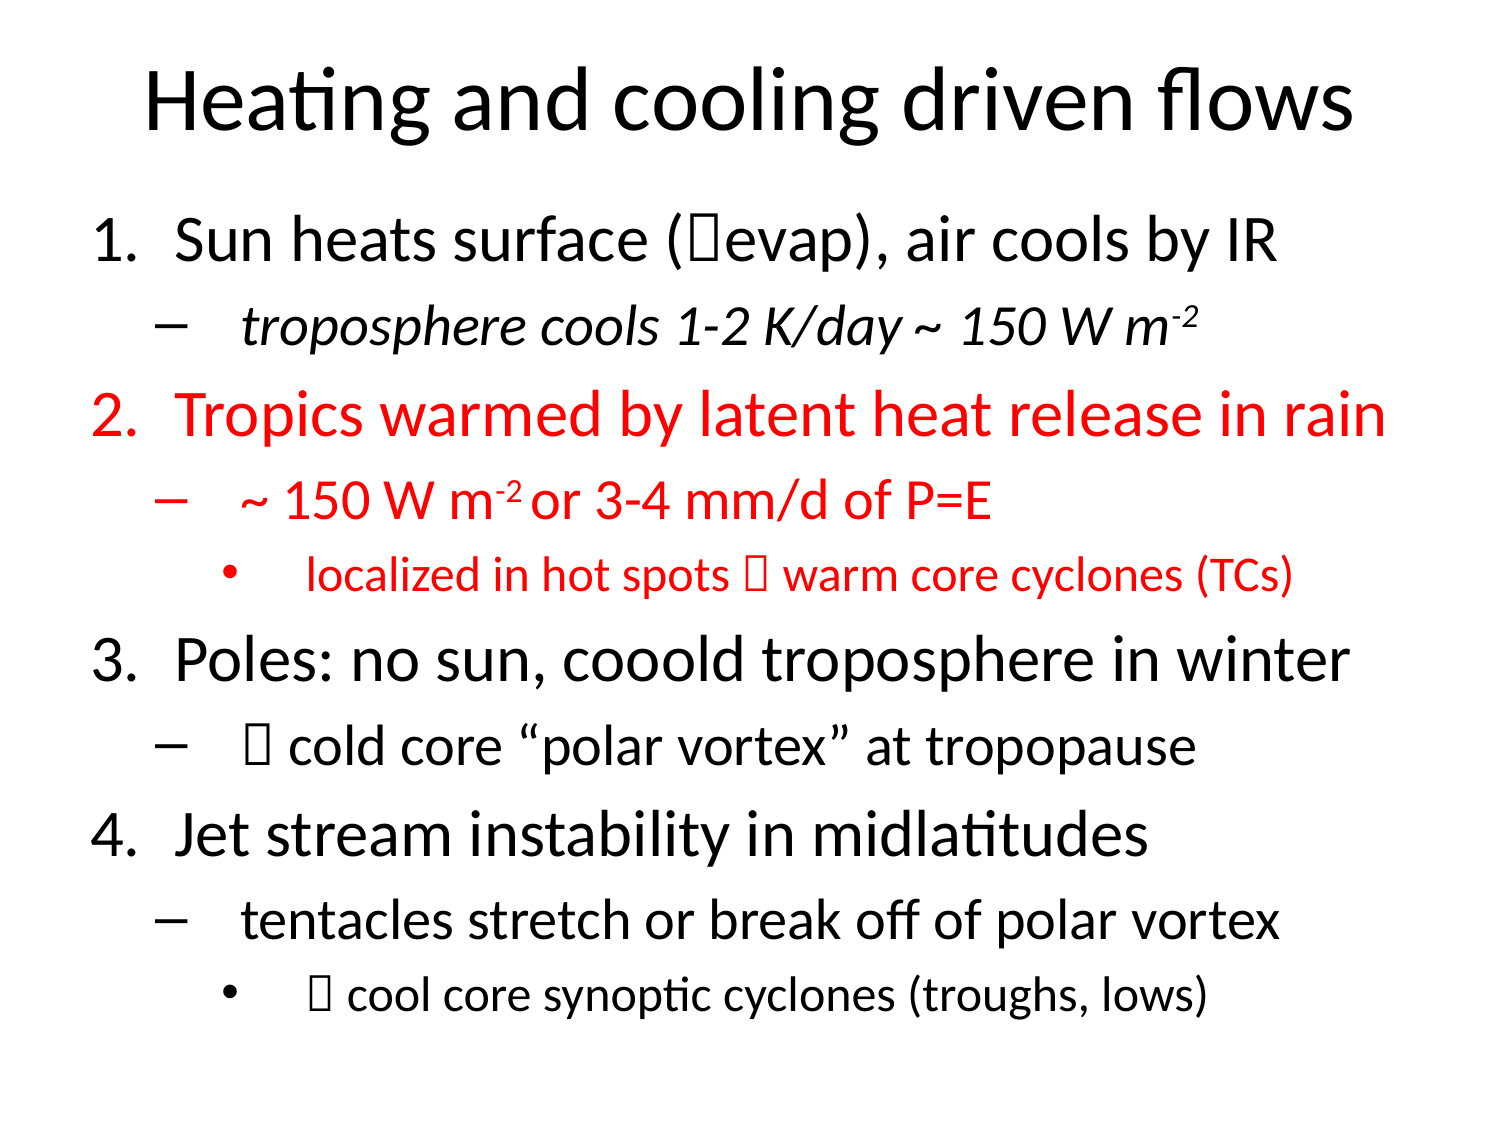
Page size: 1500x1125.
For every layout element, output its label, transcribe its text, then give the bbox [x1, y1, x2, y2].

title Heating and cooling driven flows [75, 0, 1425, 187]
list Sun heats surface (evap), air cools by IR troposphere cools 1-2 K/day ~ 150 W m-2 Tropics warmed by latent heat release in rain ~ 150 W m-2 or 3-4 mm/d of P=E localized in hot spots  warm core cyclones (TCs) Poles: no sun, cooold troposphere in winter  cold core “polar vortex” at tropopause Jet stream instability in midlatitudes tentacles stretch or break off of polar vortex  cool core synoptic cyclones (troughs, lows) [75, 187, 1425, 1072]
